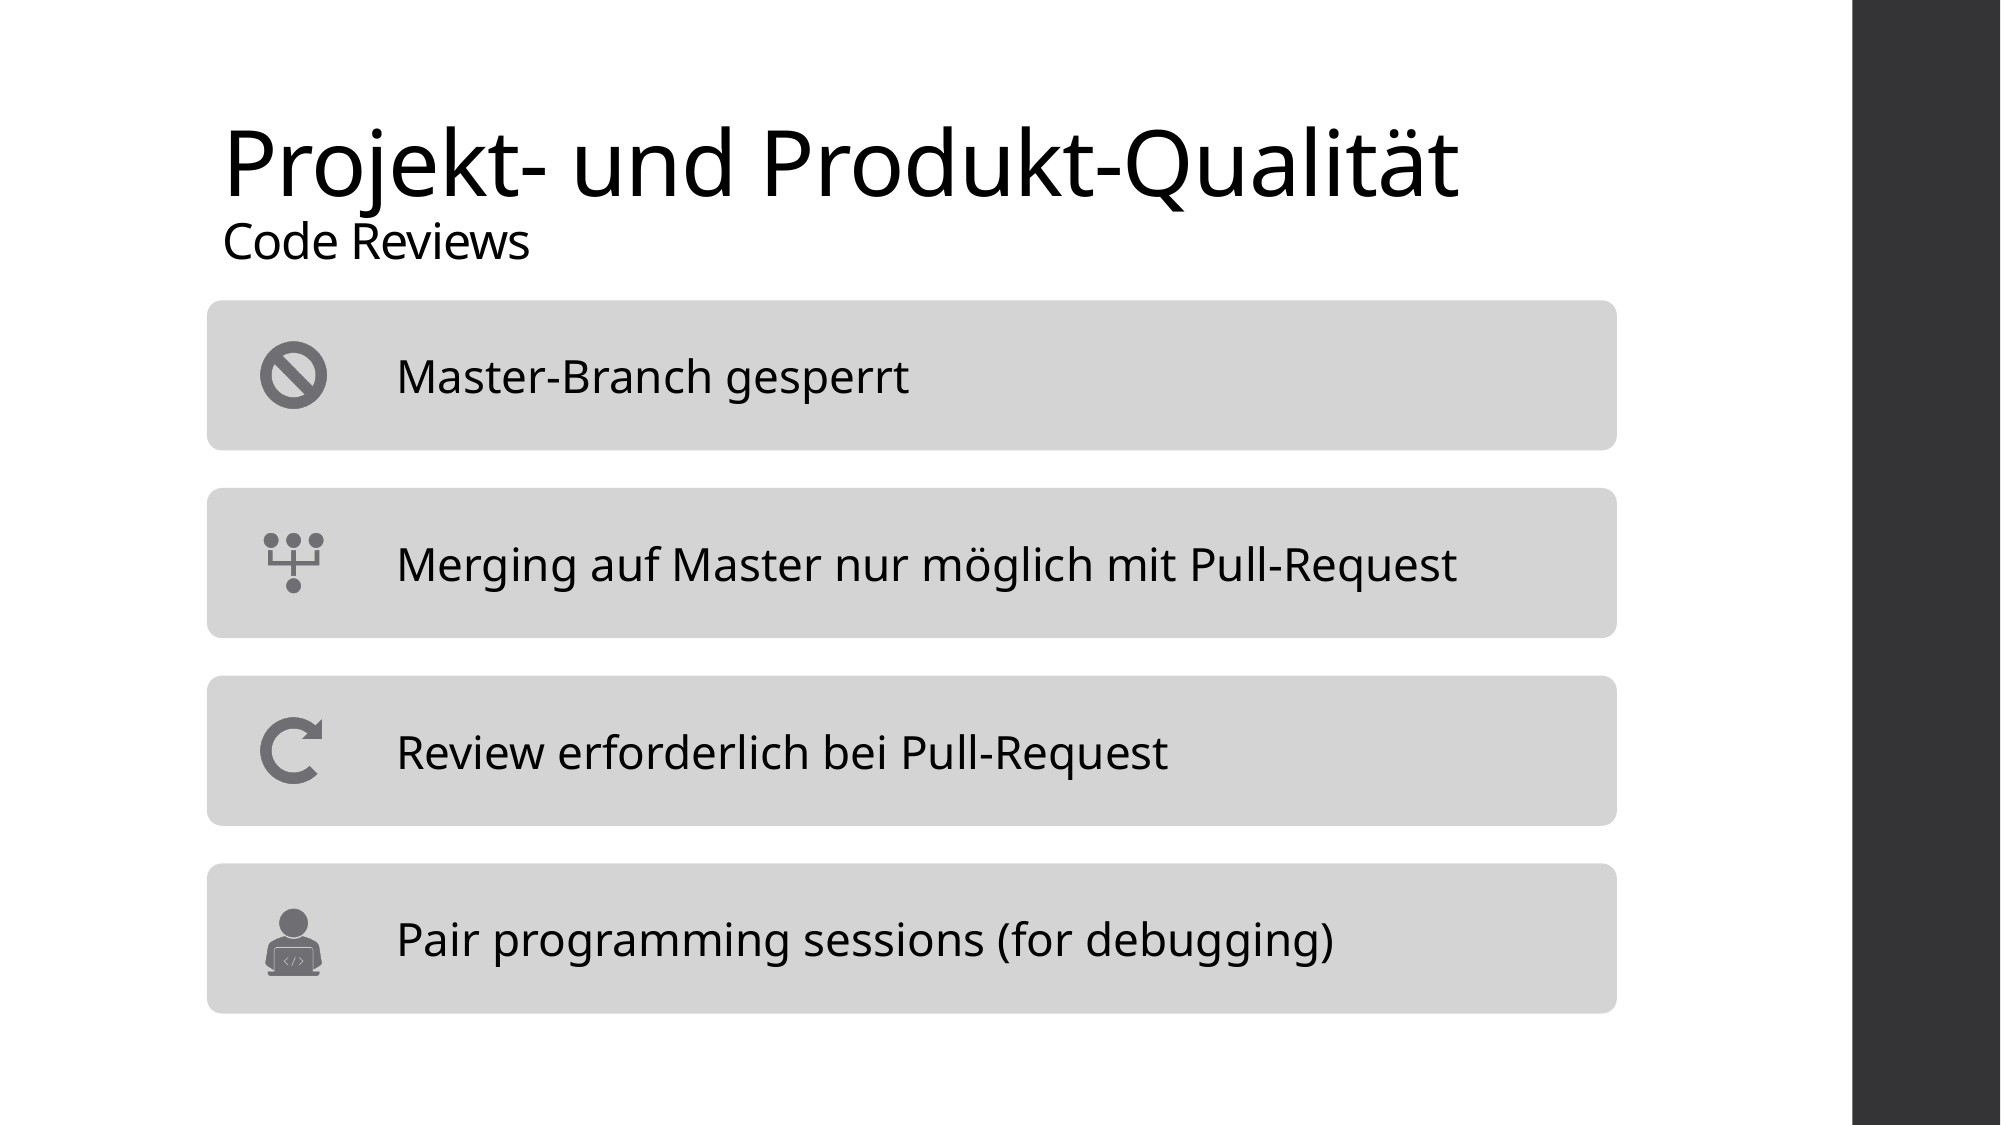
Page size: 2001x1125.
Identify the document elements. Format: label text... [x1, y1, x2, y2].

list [206, 299, 1618, 1015]
title Projekt- und Produkt-Qualität Code Reviews [206, 60, 1797, 278]
